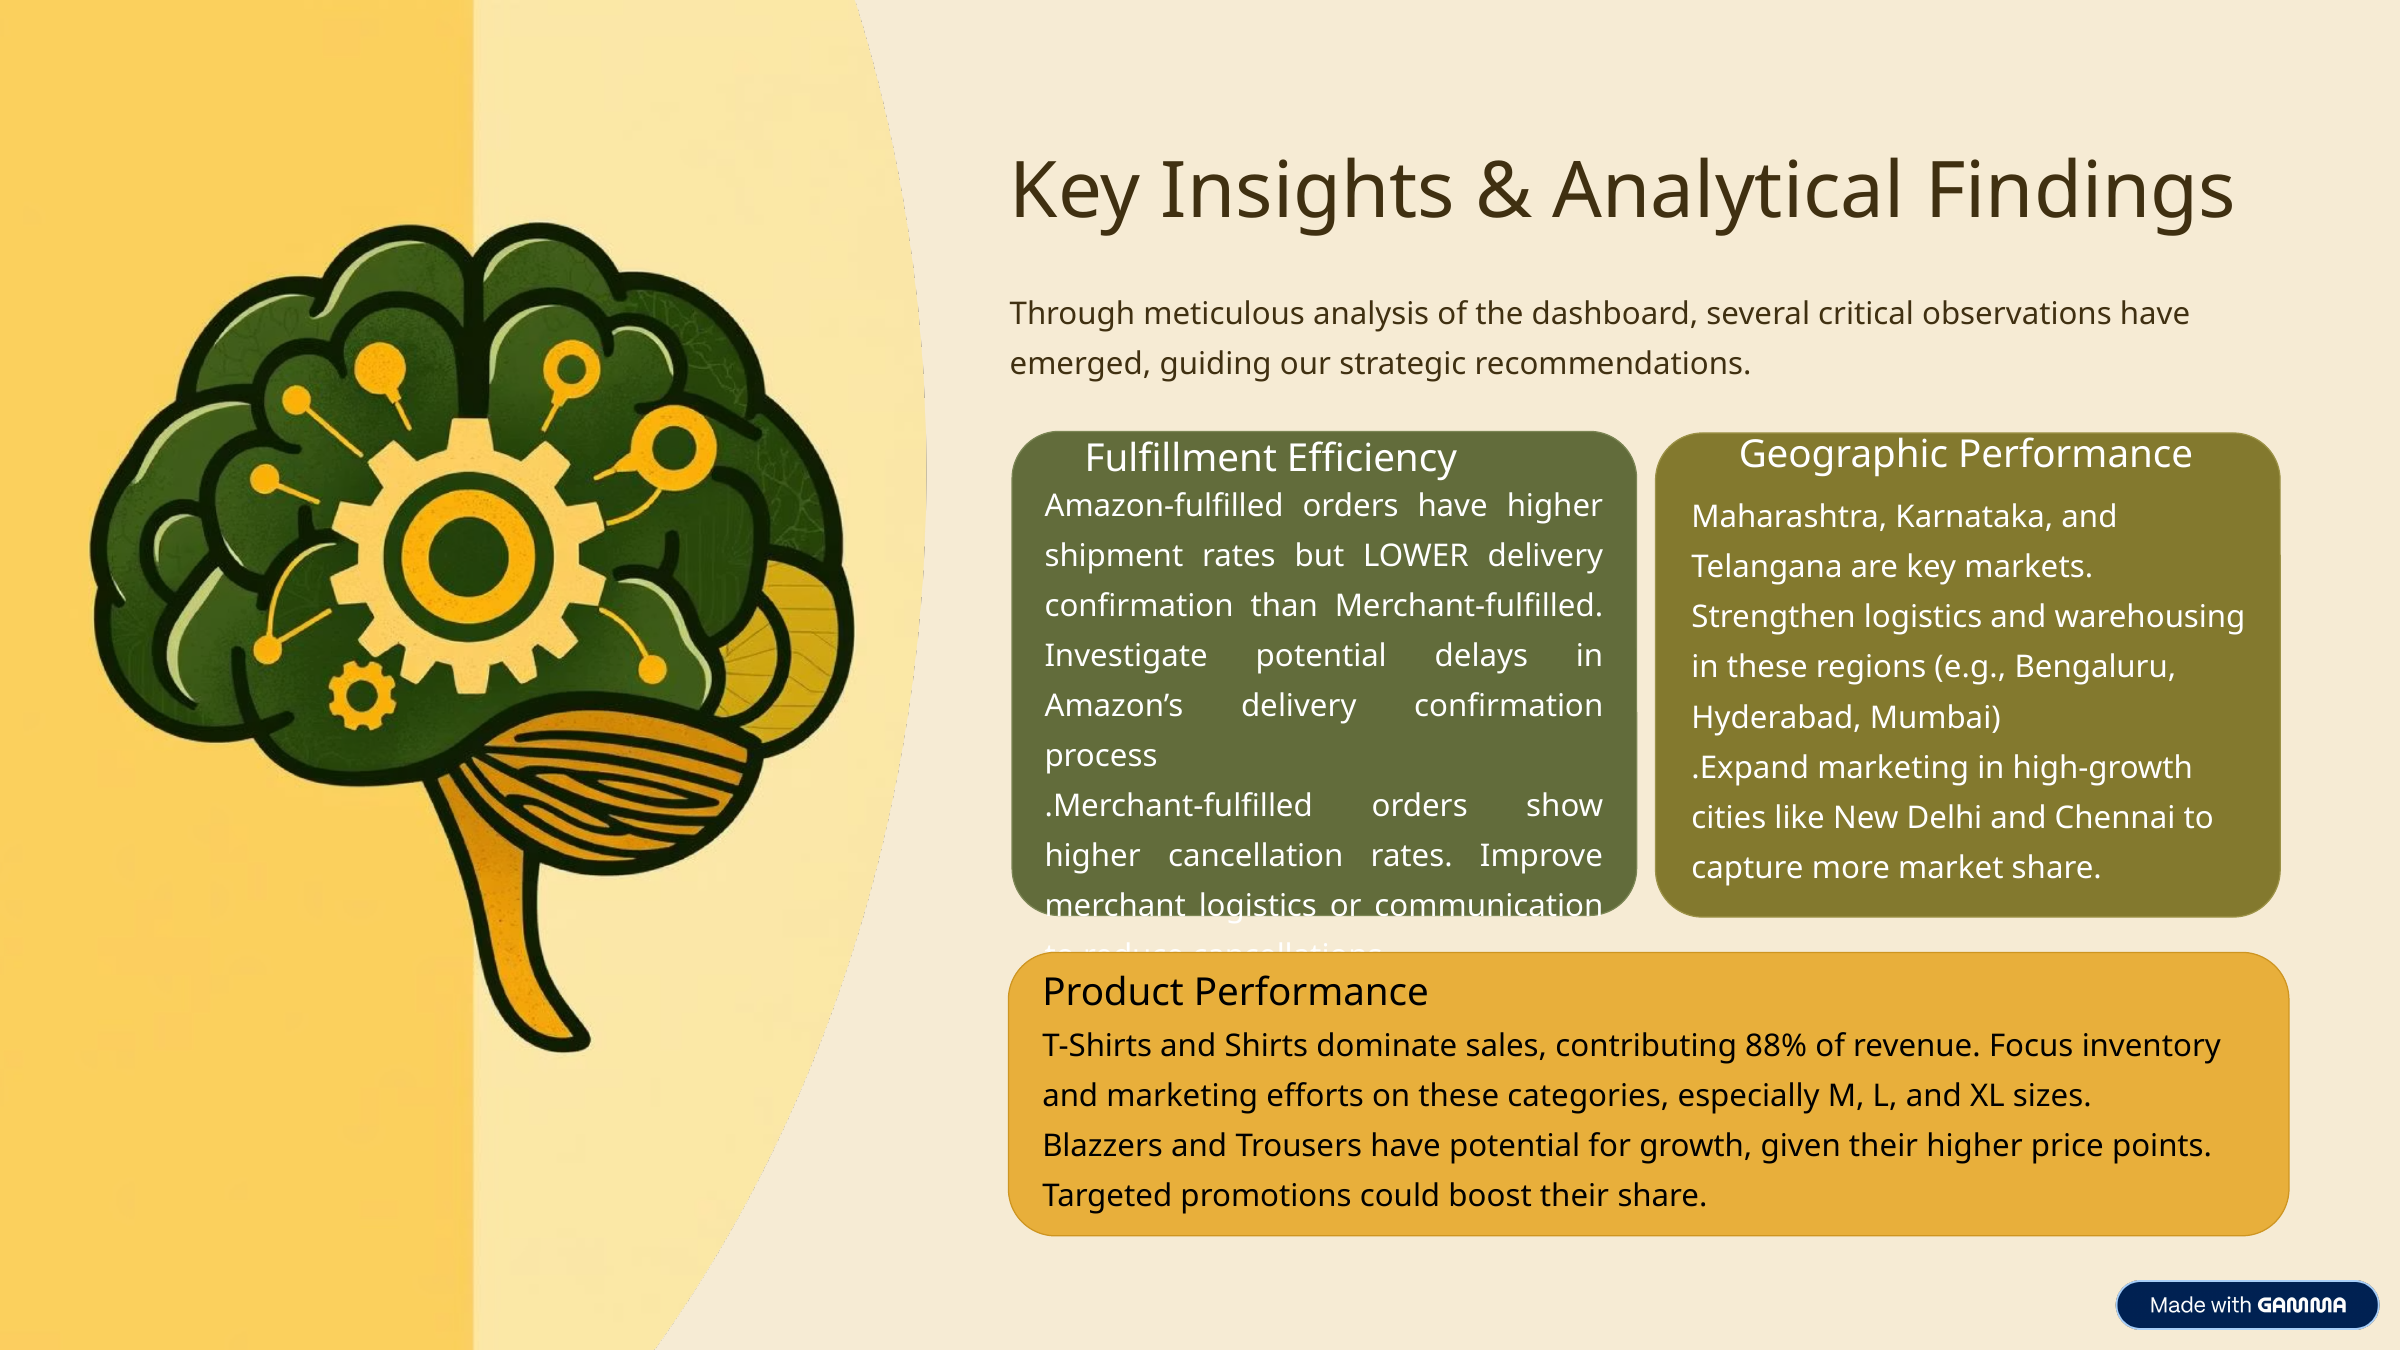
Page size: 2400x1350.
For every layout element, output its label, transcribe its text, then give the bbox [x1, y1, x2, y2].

text_box [1012, 431, 1084, 913]
text_box Through meticulous analysis of the dashboard, several critical observations have emerged, guiding our strategic recommendations. [1009, 280, 2291, 381]
text_box Product Performance [1042, 963, 1440, 1012]
text_box [1008, 952, 2289, 1236]
text_box Maharashtra, Karnataka, and Telangana are key markets. Strengthen logistics and warehousing in these regions (e.g., Bengaluru, Hyderabad, Mumbai) .Expand marketing in high-growth cities like New Delhi and Chennai to capture more market share. [1691, 484, 2251, 836]
text_box Geographic Performance [1738, 425, 2204, 475]
picture [2106, 1271, 2389, 1339]
text_box Amazon-fulfilled orders have higher shipment rates but LOWER delivery confirmation than Merchant-fulfilled. Investigate potential delays in Amazon’s delivery confirmation process .Merchant-fulfilled orders show higher cancellation rates. Improve merchant logistics or communication to reduce cancellations. [1044, 472, 1604, 953]
text_box [1483, 431, 1637, 914]
picture [0, 0, 945, 1350]
text_box T-Shirts and Shirts dominate sales, contributing 88% of revenue. Focus inventory and marketing efforts on these categories, especially M, L, and XL sizes. Blazzers and Trousers have potential for growth, given their higher price points. Targeted promotions could boost their share. [1042, 1012, 2258, 1228]
text_box Key Insights & Analytical Findings [1009, 135, 2273, 234]
text_box Fulfillment Efficiency [1084, 430, 1483, 472]
text_box [1655, 432, 2281, 918]
